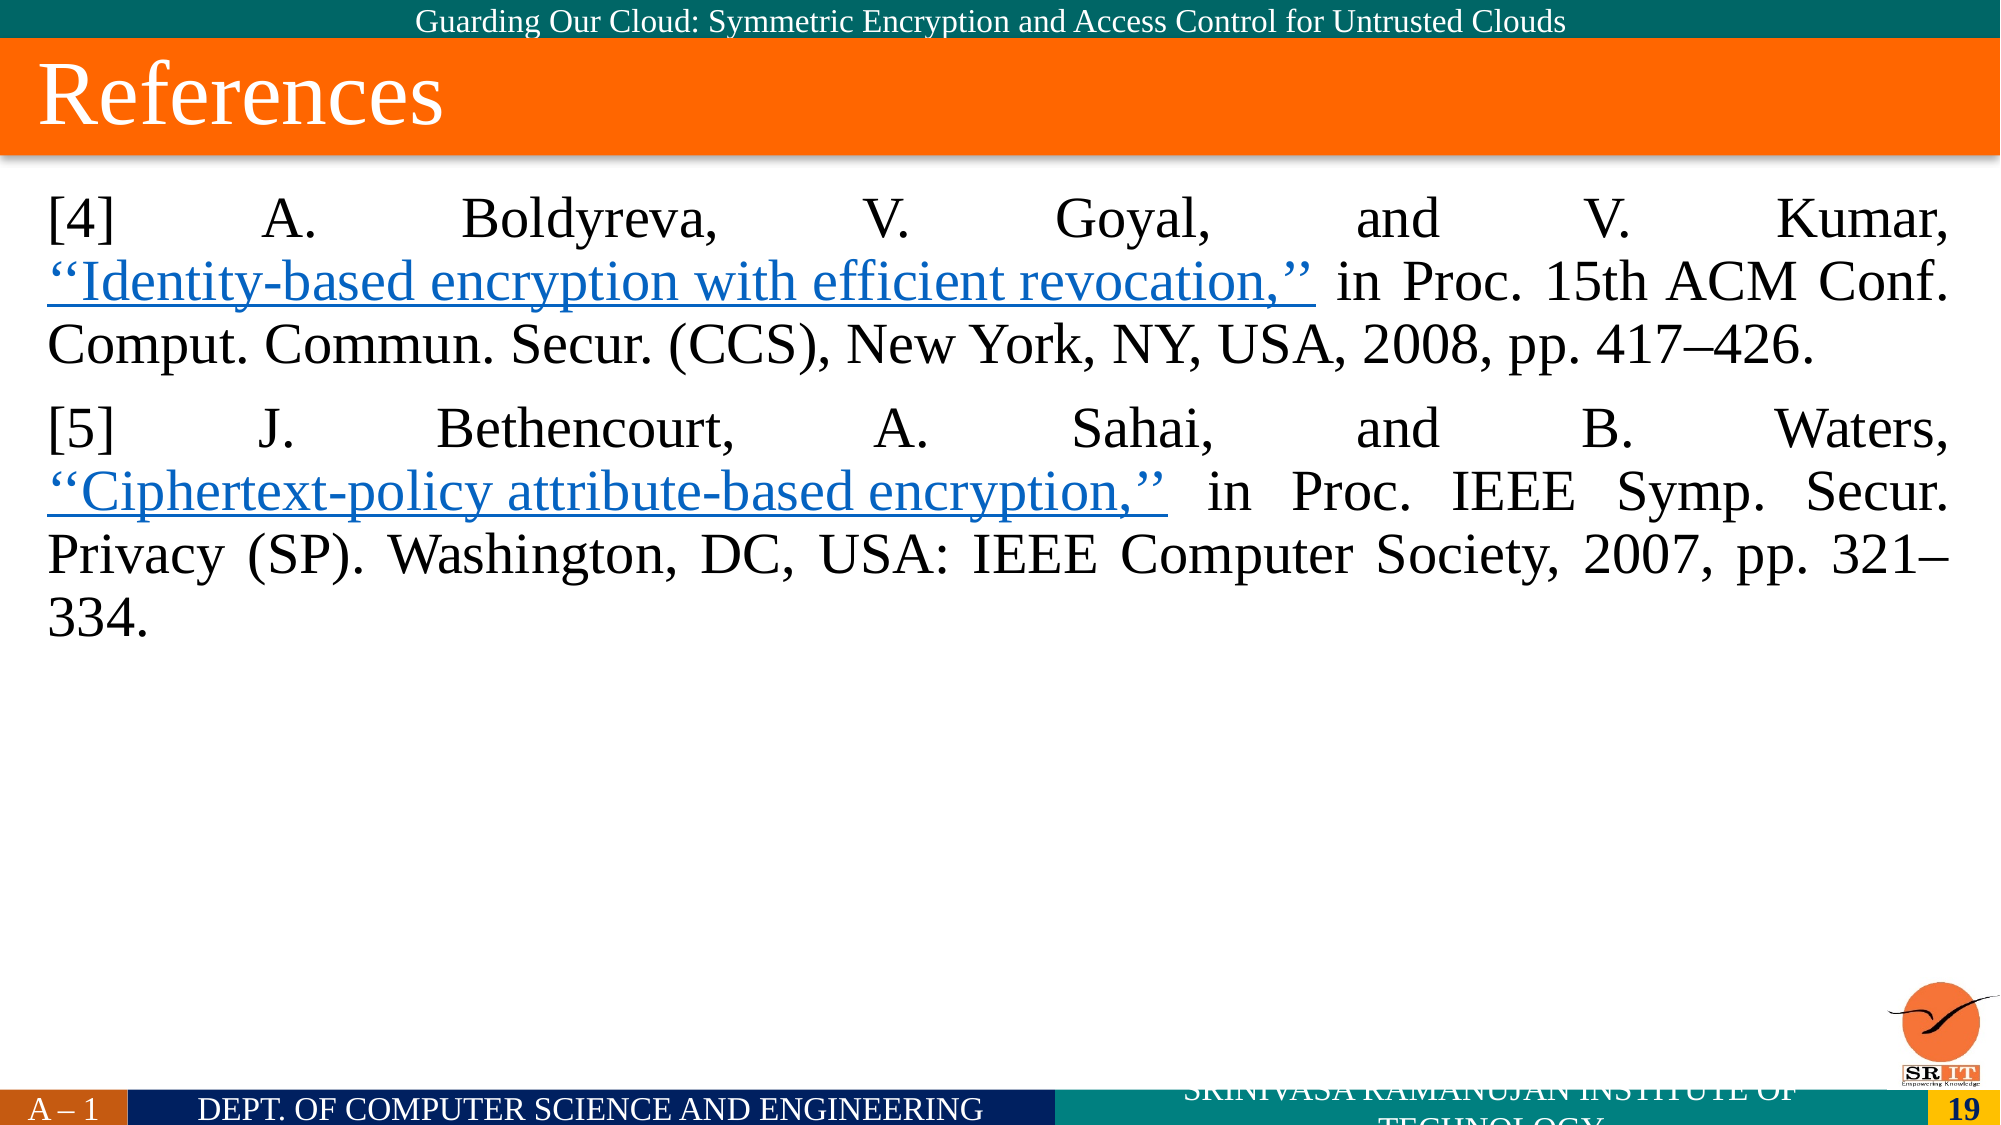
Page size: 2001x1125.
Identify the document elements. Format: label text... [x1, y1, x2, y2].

picture [1887, 977, 2000, 1090]
list [4] A. Boldyreva, V. Goyal, and V. Kumar, ‘‘Identity-based encryption with efficient revocation,’’ in Proc. 15th ACM Conf. Comput. Commun. Secur. (CCS), New York, NY, USA, 2008, pp. 417–426. [5] J. Bethencourt, A. Sahai, and B. Waters, ‘‘Ciphertext-policy attribute-based encryption,’’ in Proc. IEEE Symp. Secur. Privacy (SP). Washington, DC, USA: IEEE Computer Society, 2007, pp. 321–334. [32, 179, 1965, 1065]
title References [0, 38, 2000, 156]
